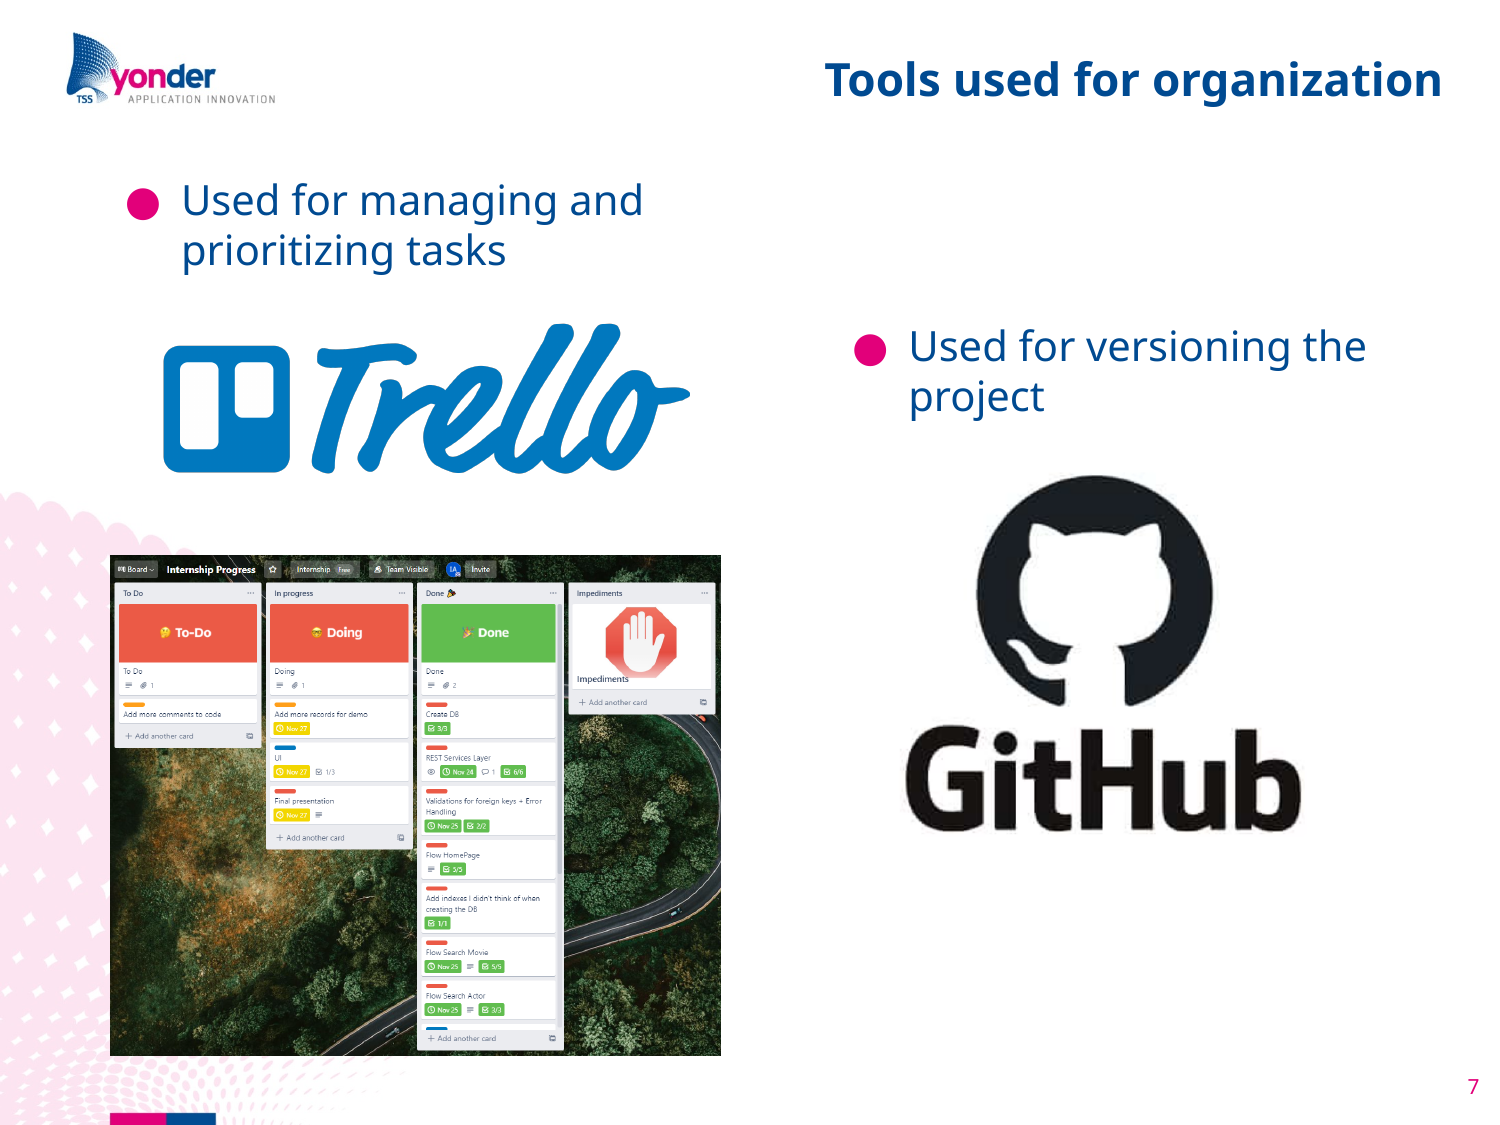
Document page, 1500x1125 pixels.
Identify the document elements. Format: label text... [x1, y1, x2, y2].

text_box Used for managing and prioritizing tasks [110, 166, 710, 282]
text_box Used for versioning the project [837, 312, 1395, 428]
title Tools used for organization [336, 30, 1459, 126]
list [131, 323, 690, 496]
picture [0, 0, 1500, 1125]
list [109, 555, 722, 1057]
slide_number 7 [1392, 1057, 1495, 1118]
